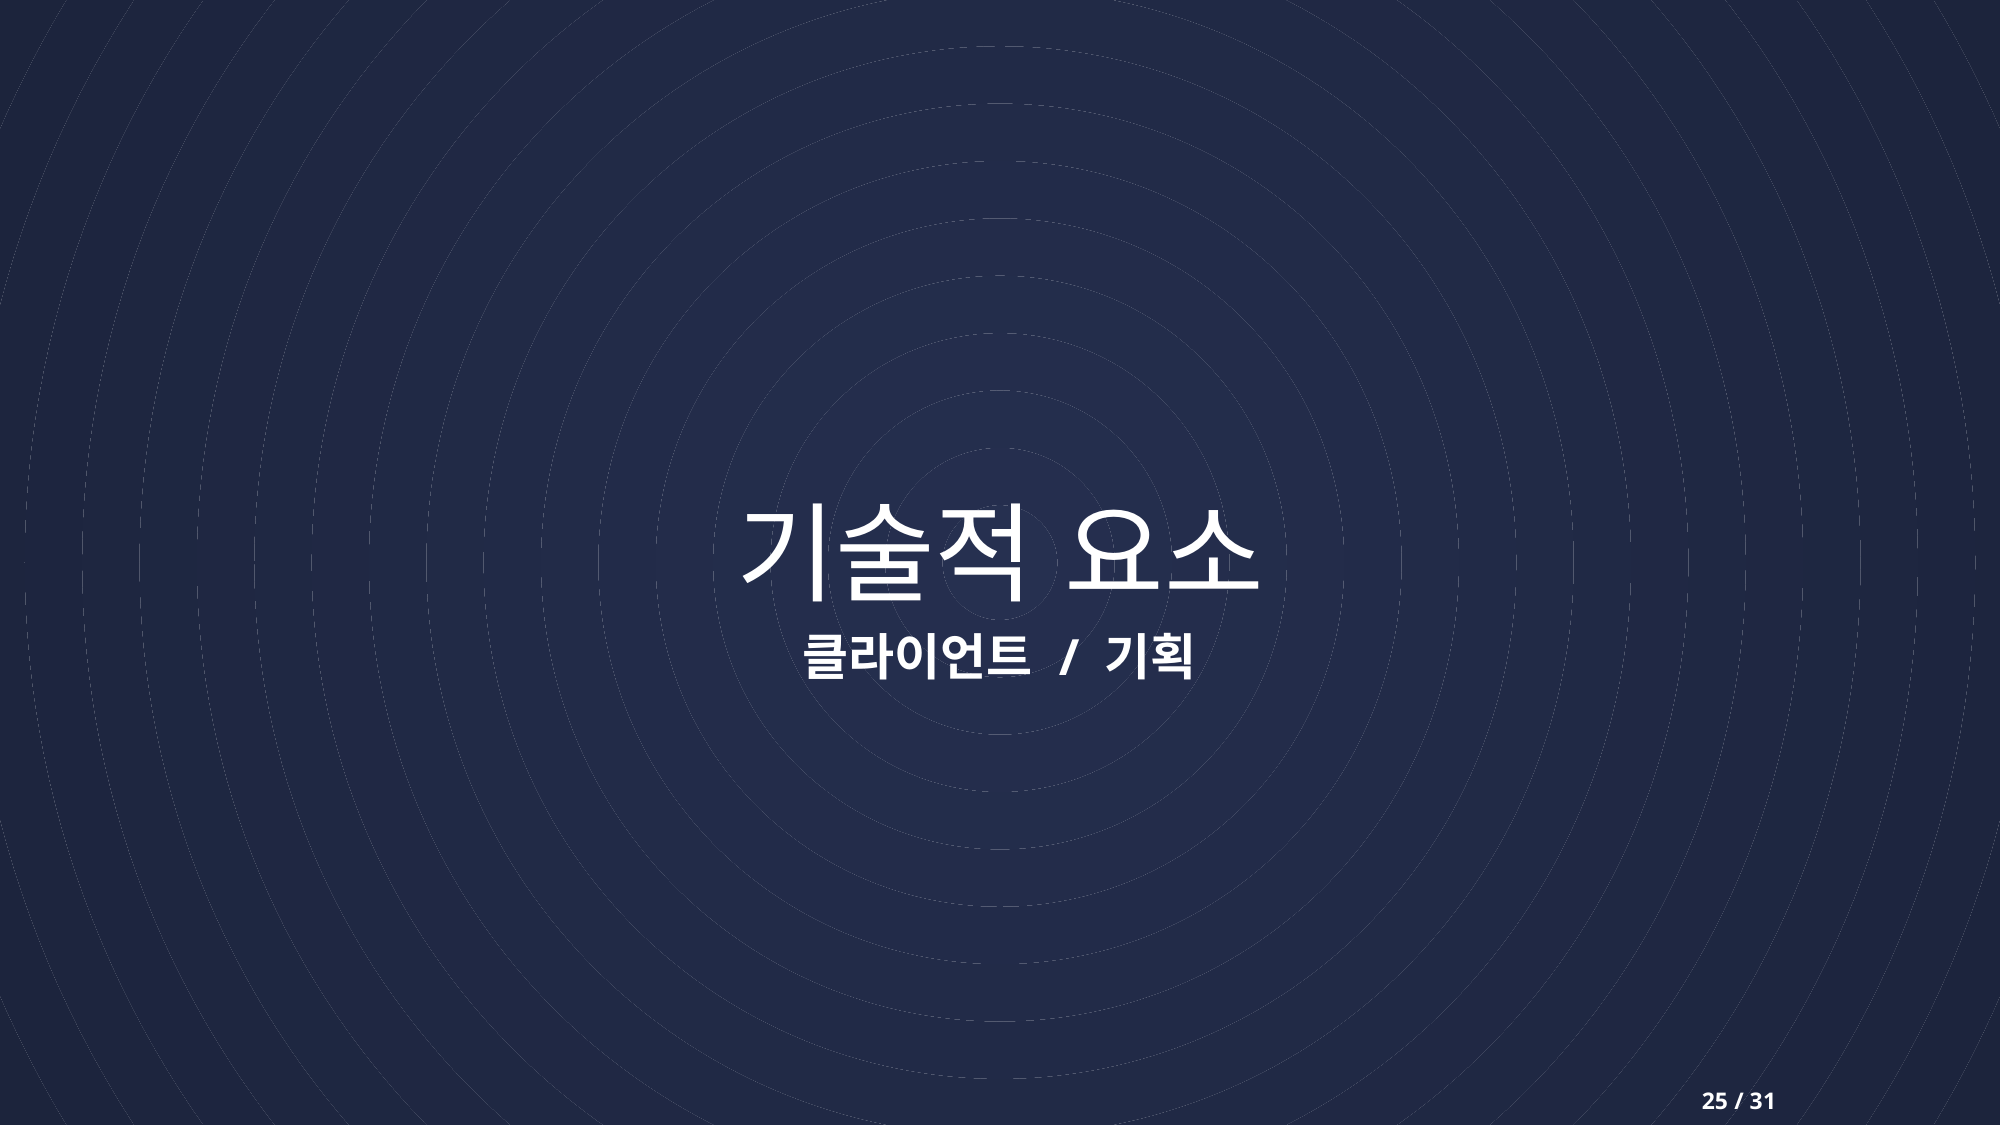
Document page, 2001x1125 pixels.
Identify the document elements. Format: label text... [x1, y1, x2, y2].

slide_number 25 / 31 [1674, 1083, 1792, 1122]
title 기술적 요소 [249, 187, 1750, 624]
list 클라이언트 / 기획 [249, 624, 1750, 813]
